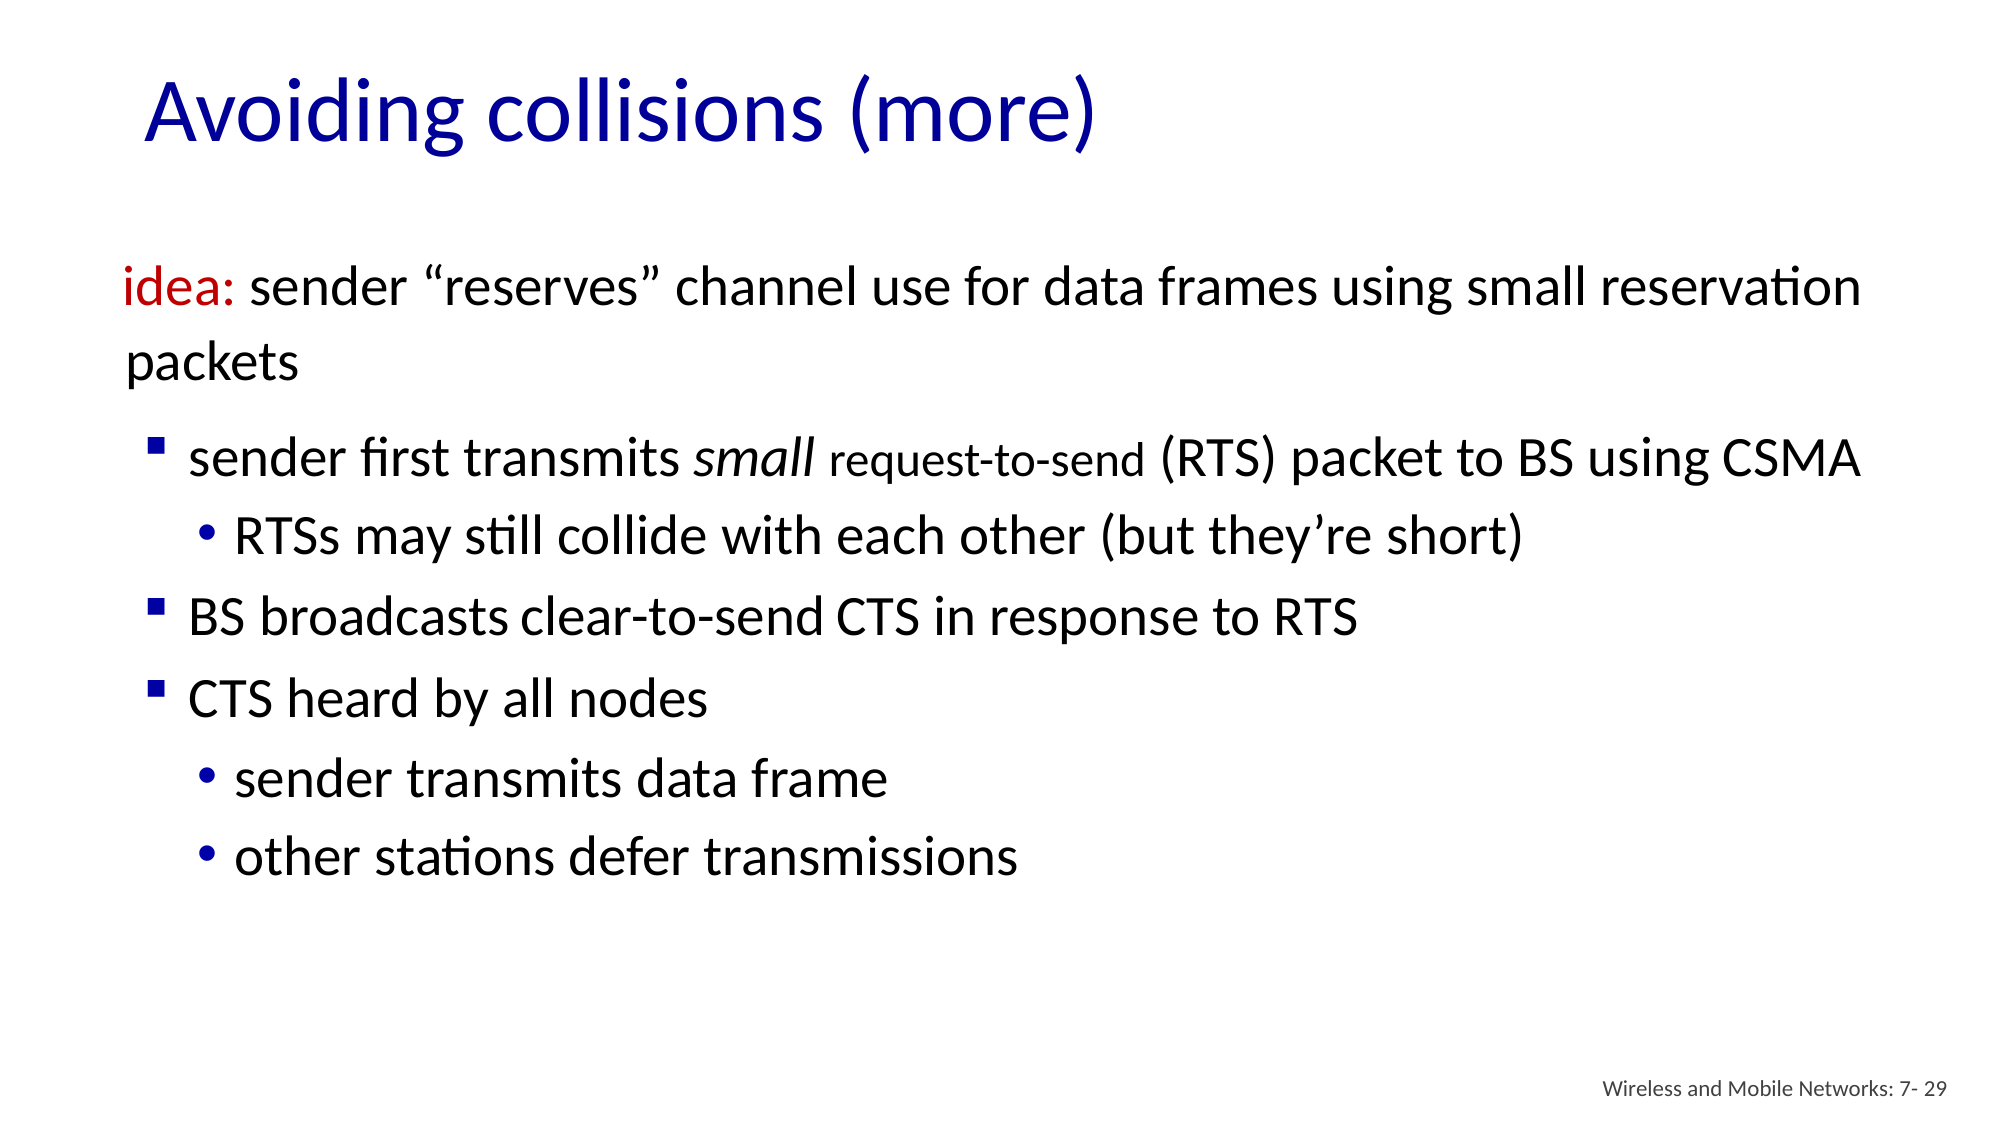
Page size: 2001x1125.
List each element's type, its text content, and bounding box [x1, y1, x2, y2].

title Avoiding collisions (more) [129, 38, 1855, 186]
slide_number Wireless and Mobile Networks: 7- 29 [1512, 1056, 1963, 1117]
text_box idea: sender “reserves” channel use for data frames using small reservation packets sender first transmits small request-to-send (RTS) packet to BS using CSMA RTSs may still collide with each other (but they’re short) BS broadcasts clear-to-send CTS in response to RTS CTS heard by all nodes sender transmits data frame other stations defer transmissions [108, 233, 1898, 925]
